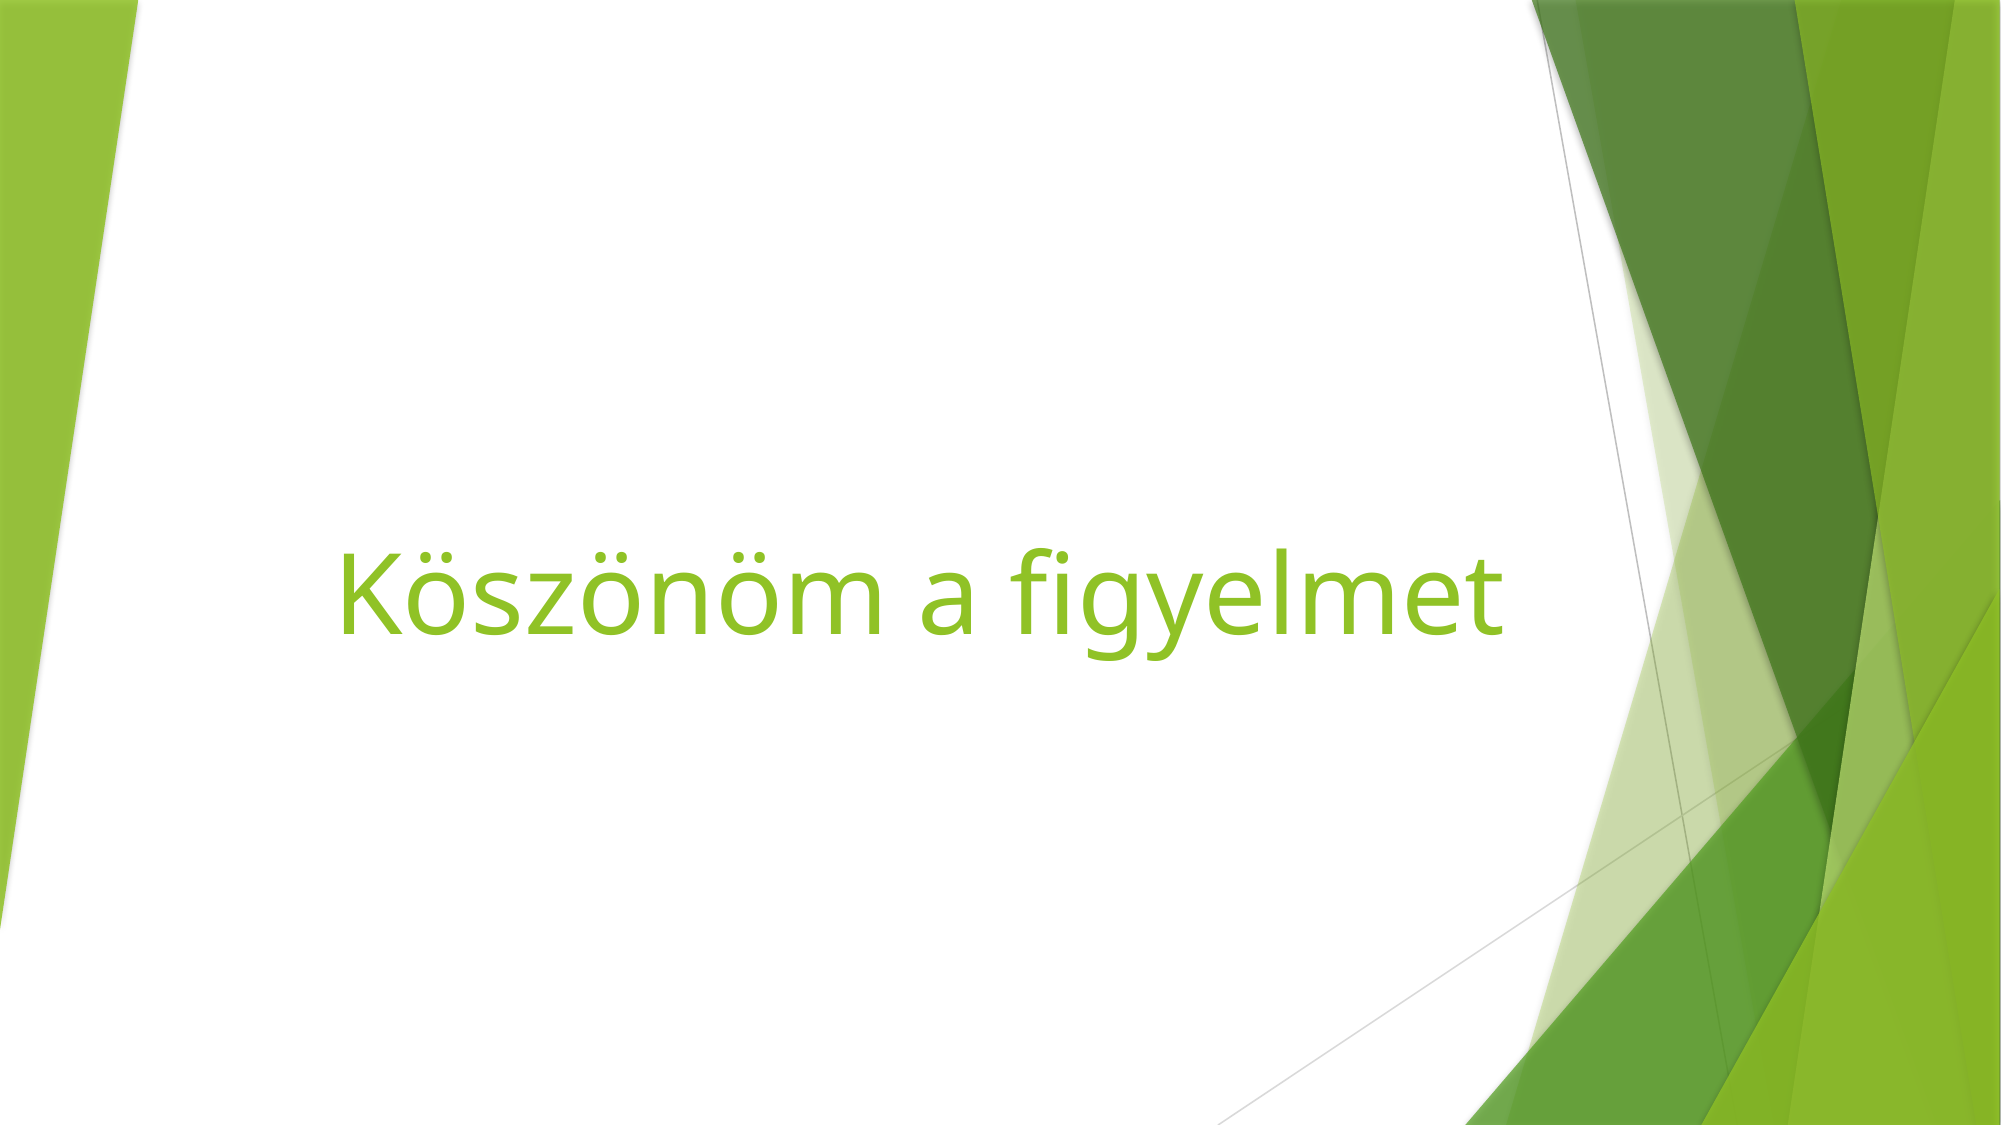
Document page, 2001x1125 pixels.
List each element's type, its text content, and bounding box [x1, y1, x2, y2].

title Köszönöm a figyelmet [247, 394, 1522, 665]
